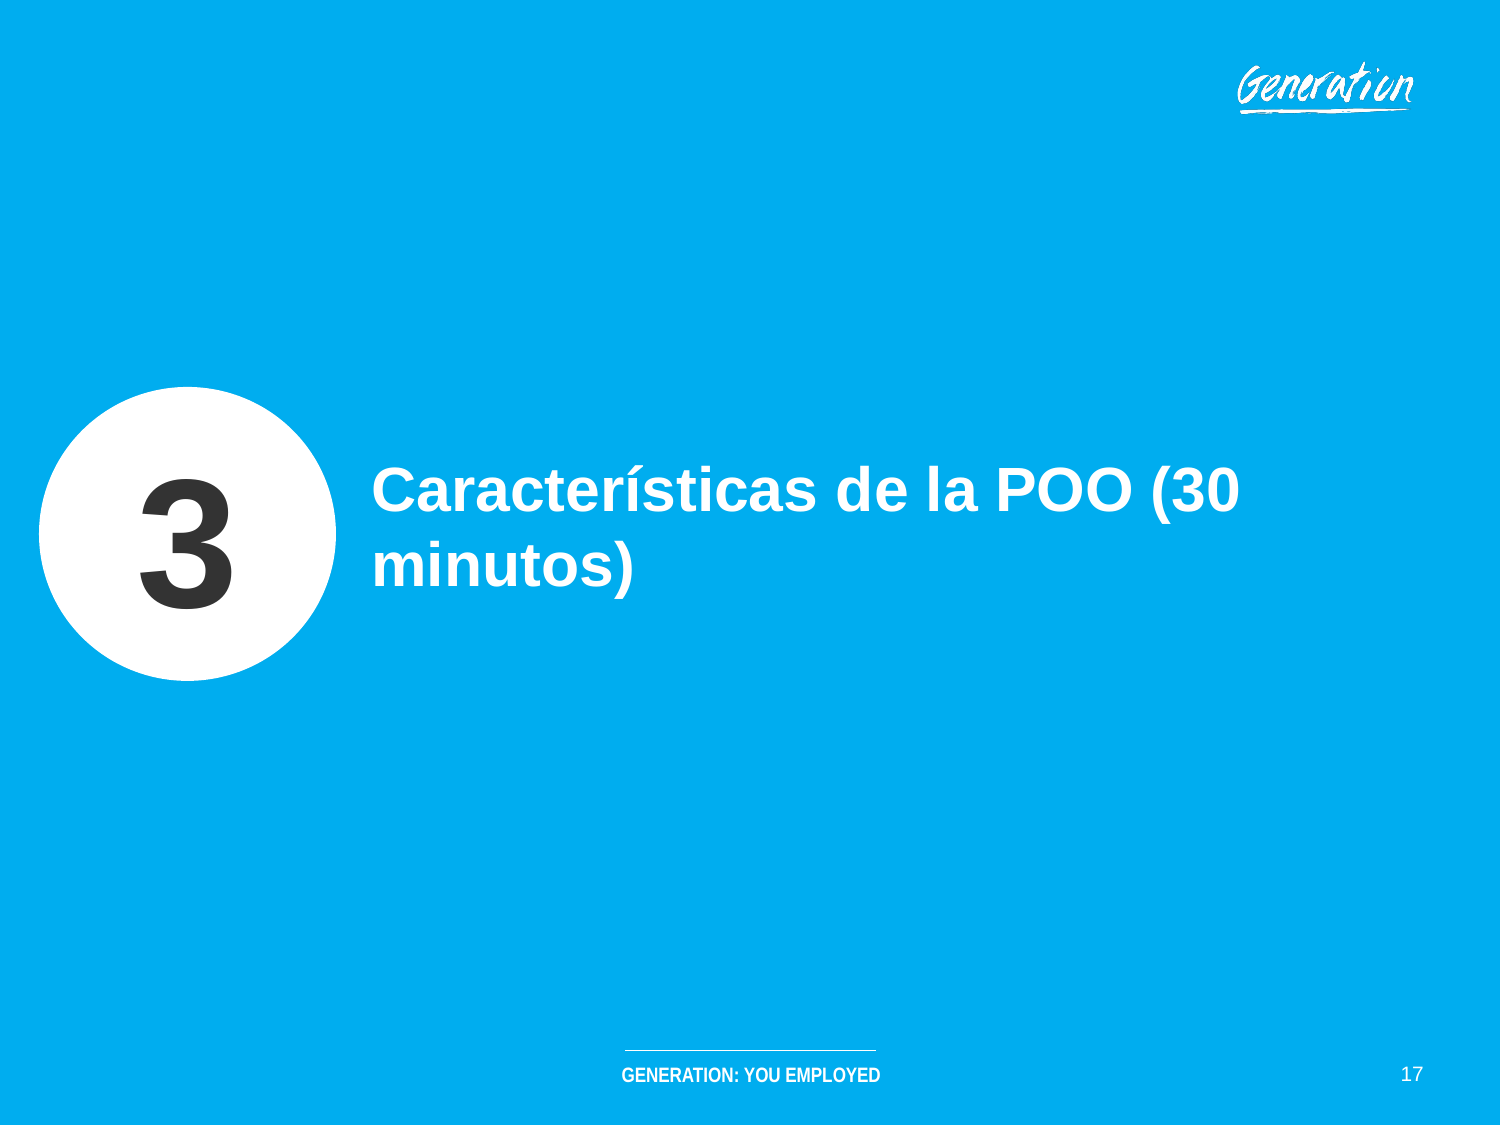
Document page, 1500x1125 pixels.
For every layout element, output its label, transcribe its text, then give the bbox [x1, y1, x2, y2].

title Características de la POO (30 minutos) [371, 441, 1434, 608]
text_box 3 [38, 386, 337, 682]
